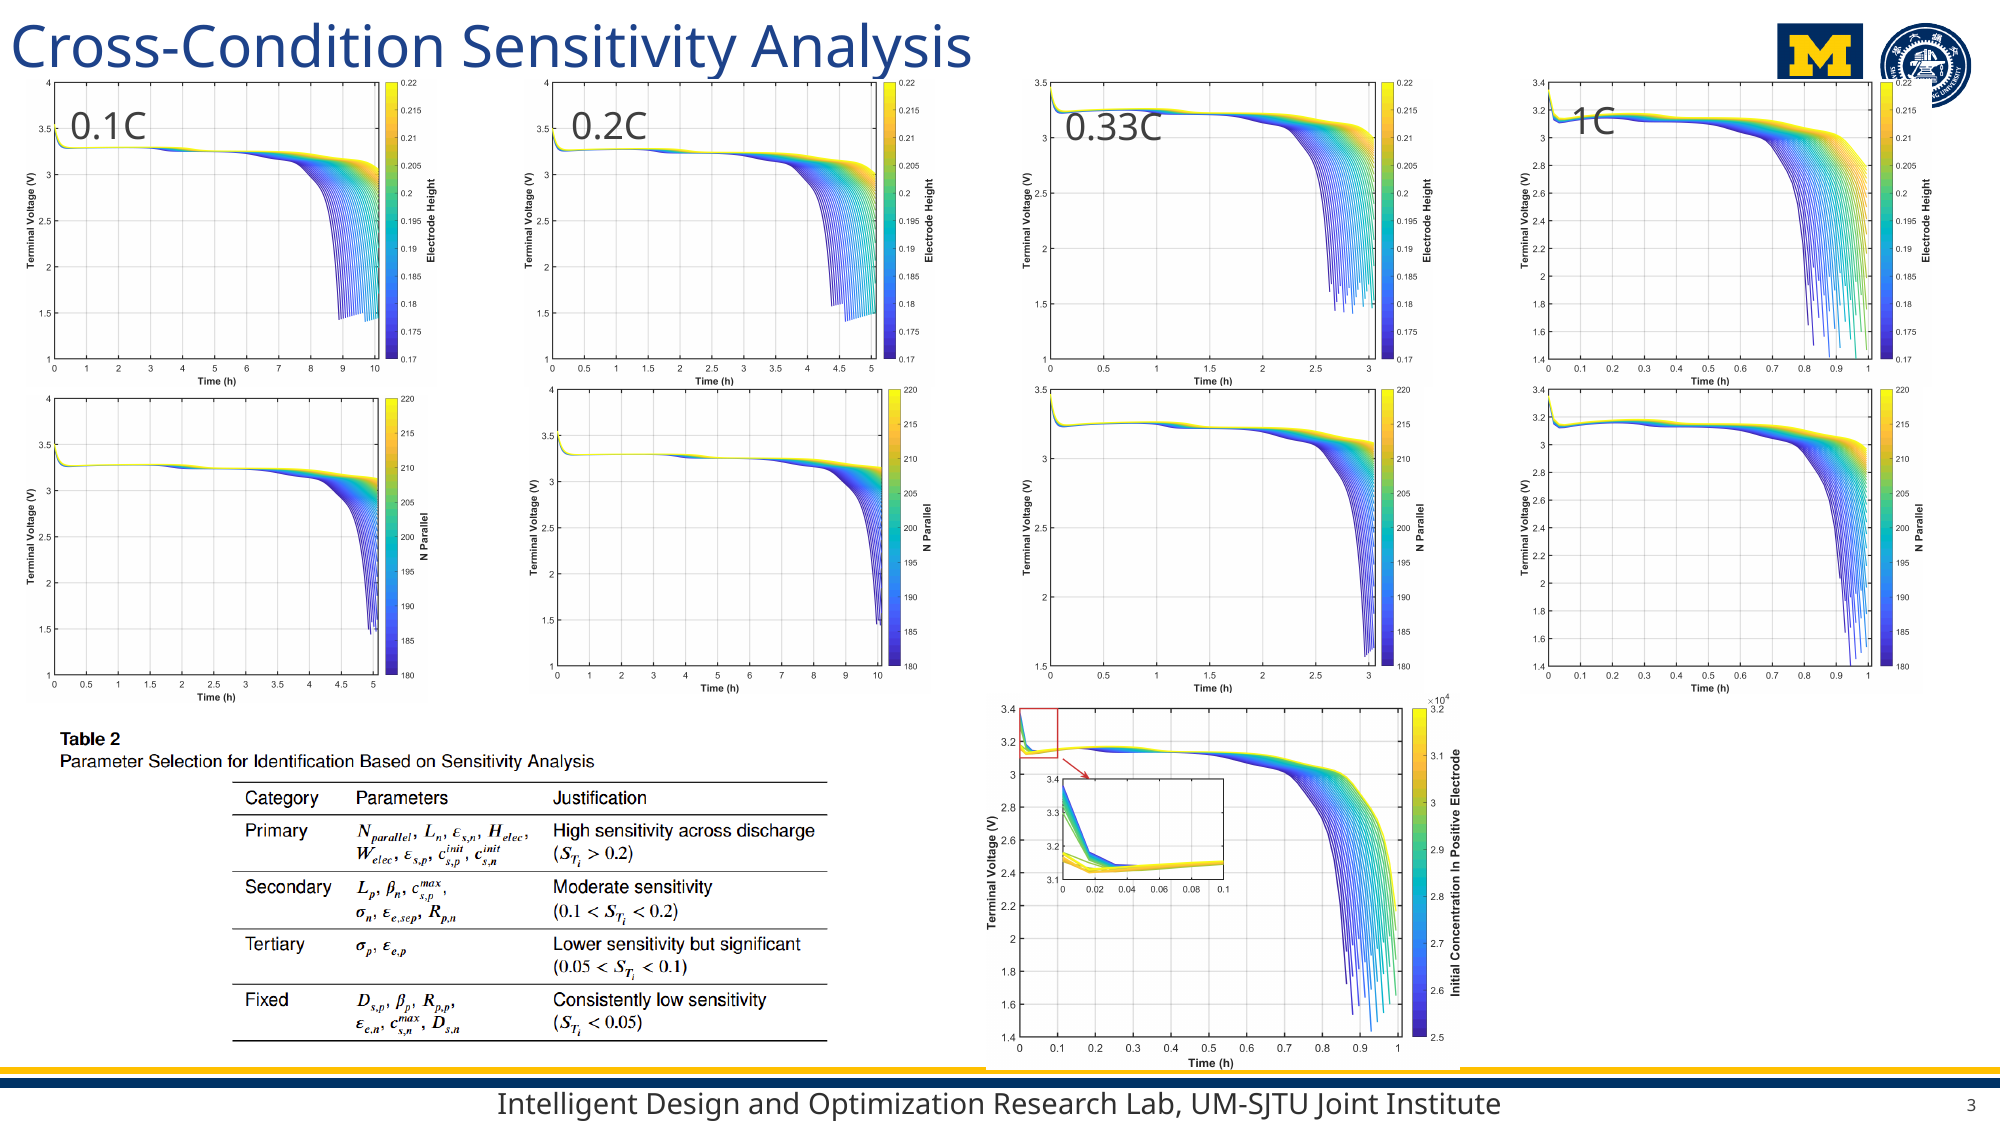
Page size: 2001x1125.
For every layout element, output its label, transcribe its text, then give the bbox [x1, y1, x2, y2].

picture [26, 79, 437, 387]
picture [26, 395, 429, 703]
title Cross-Condition Sensitivity Analysis [10, 18, 1816, 81]
picture [1520, 17, 1977, 695]
picture [986, 79, 1460, 1070]
picture [49, 709, 859, 1045]
picture [523, 79, 935, 695]
